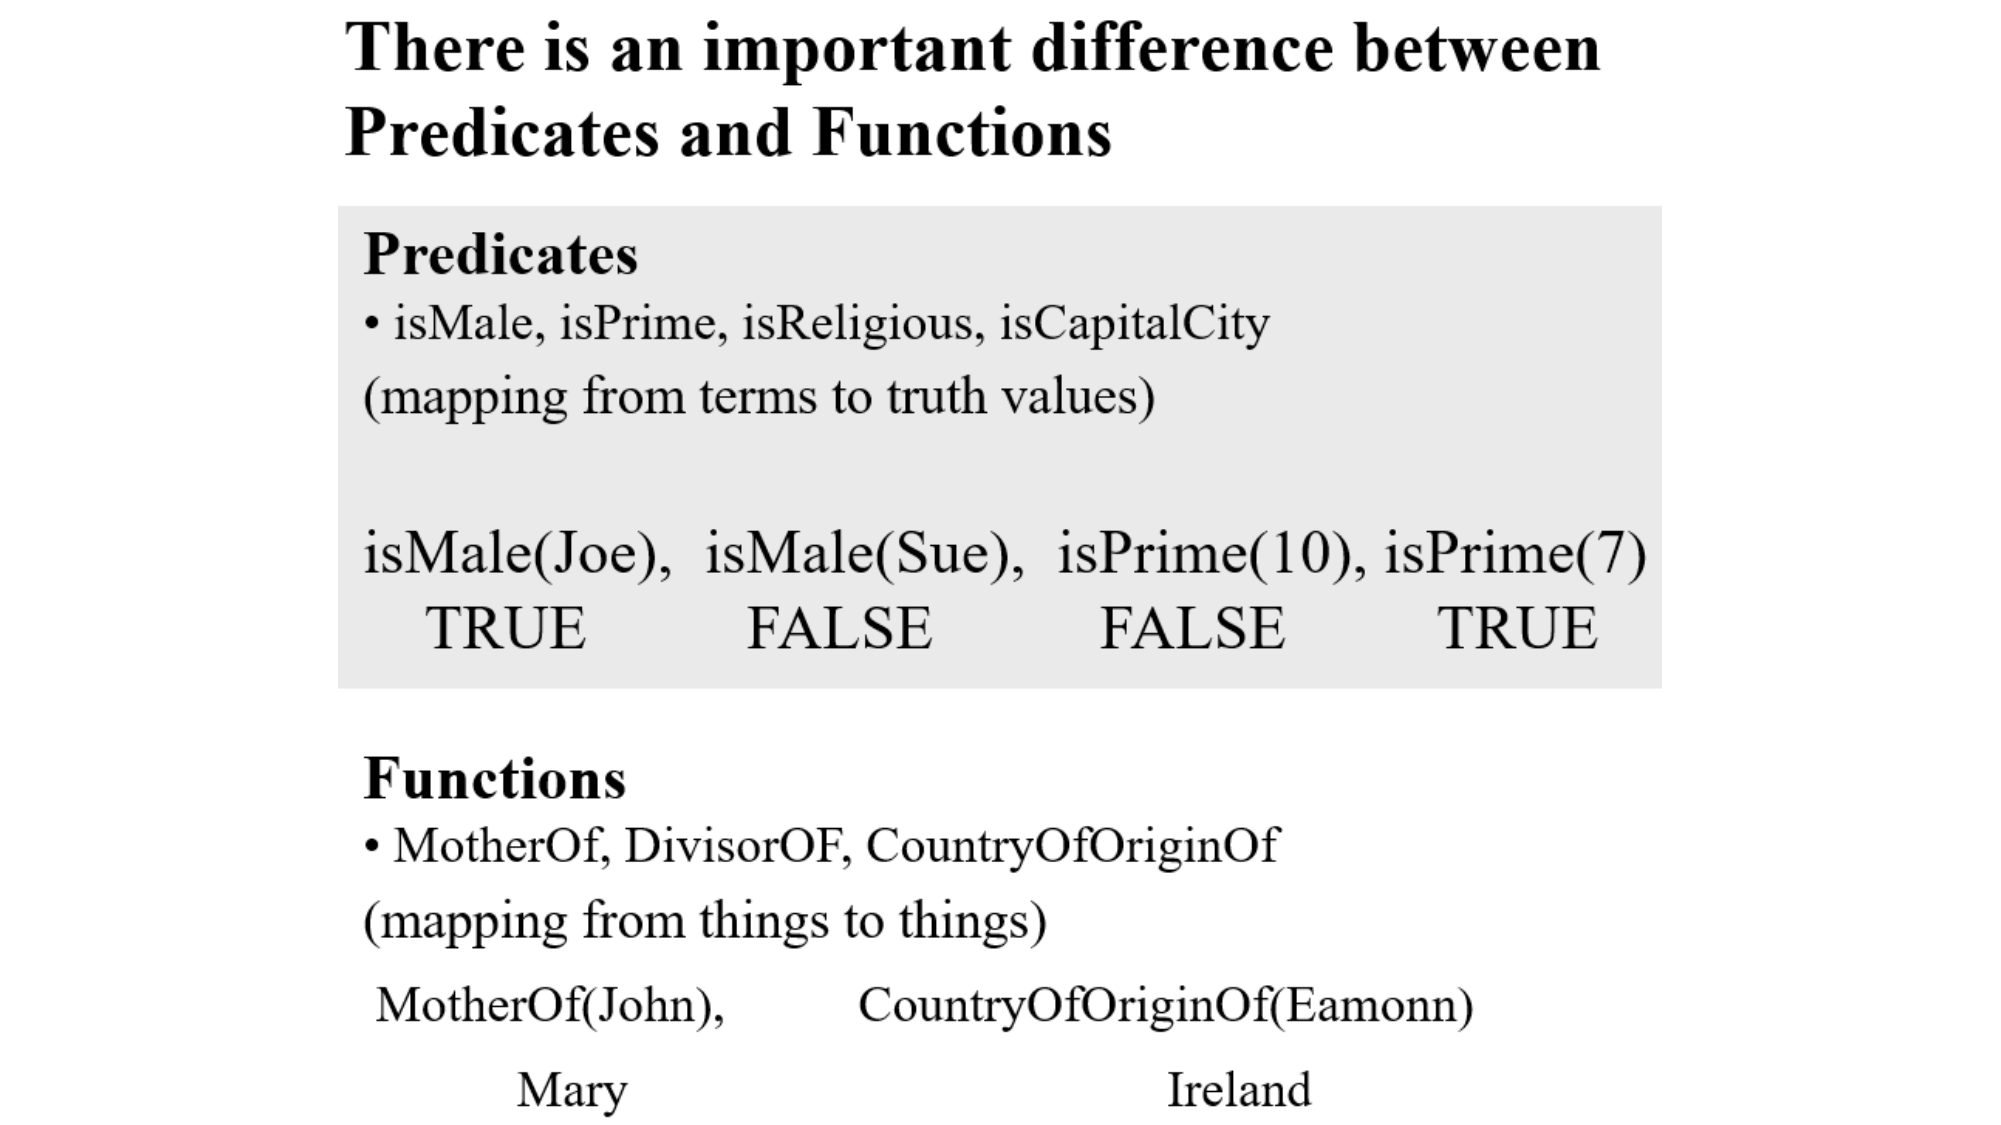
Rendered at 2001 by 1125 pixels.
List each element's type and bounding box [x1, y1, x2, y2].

picture [338, 0, 1662, 1125]
